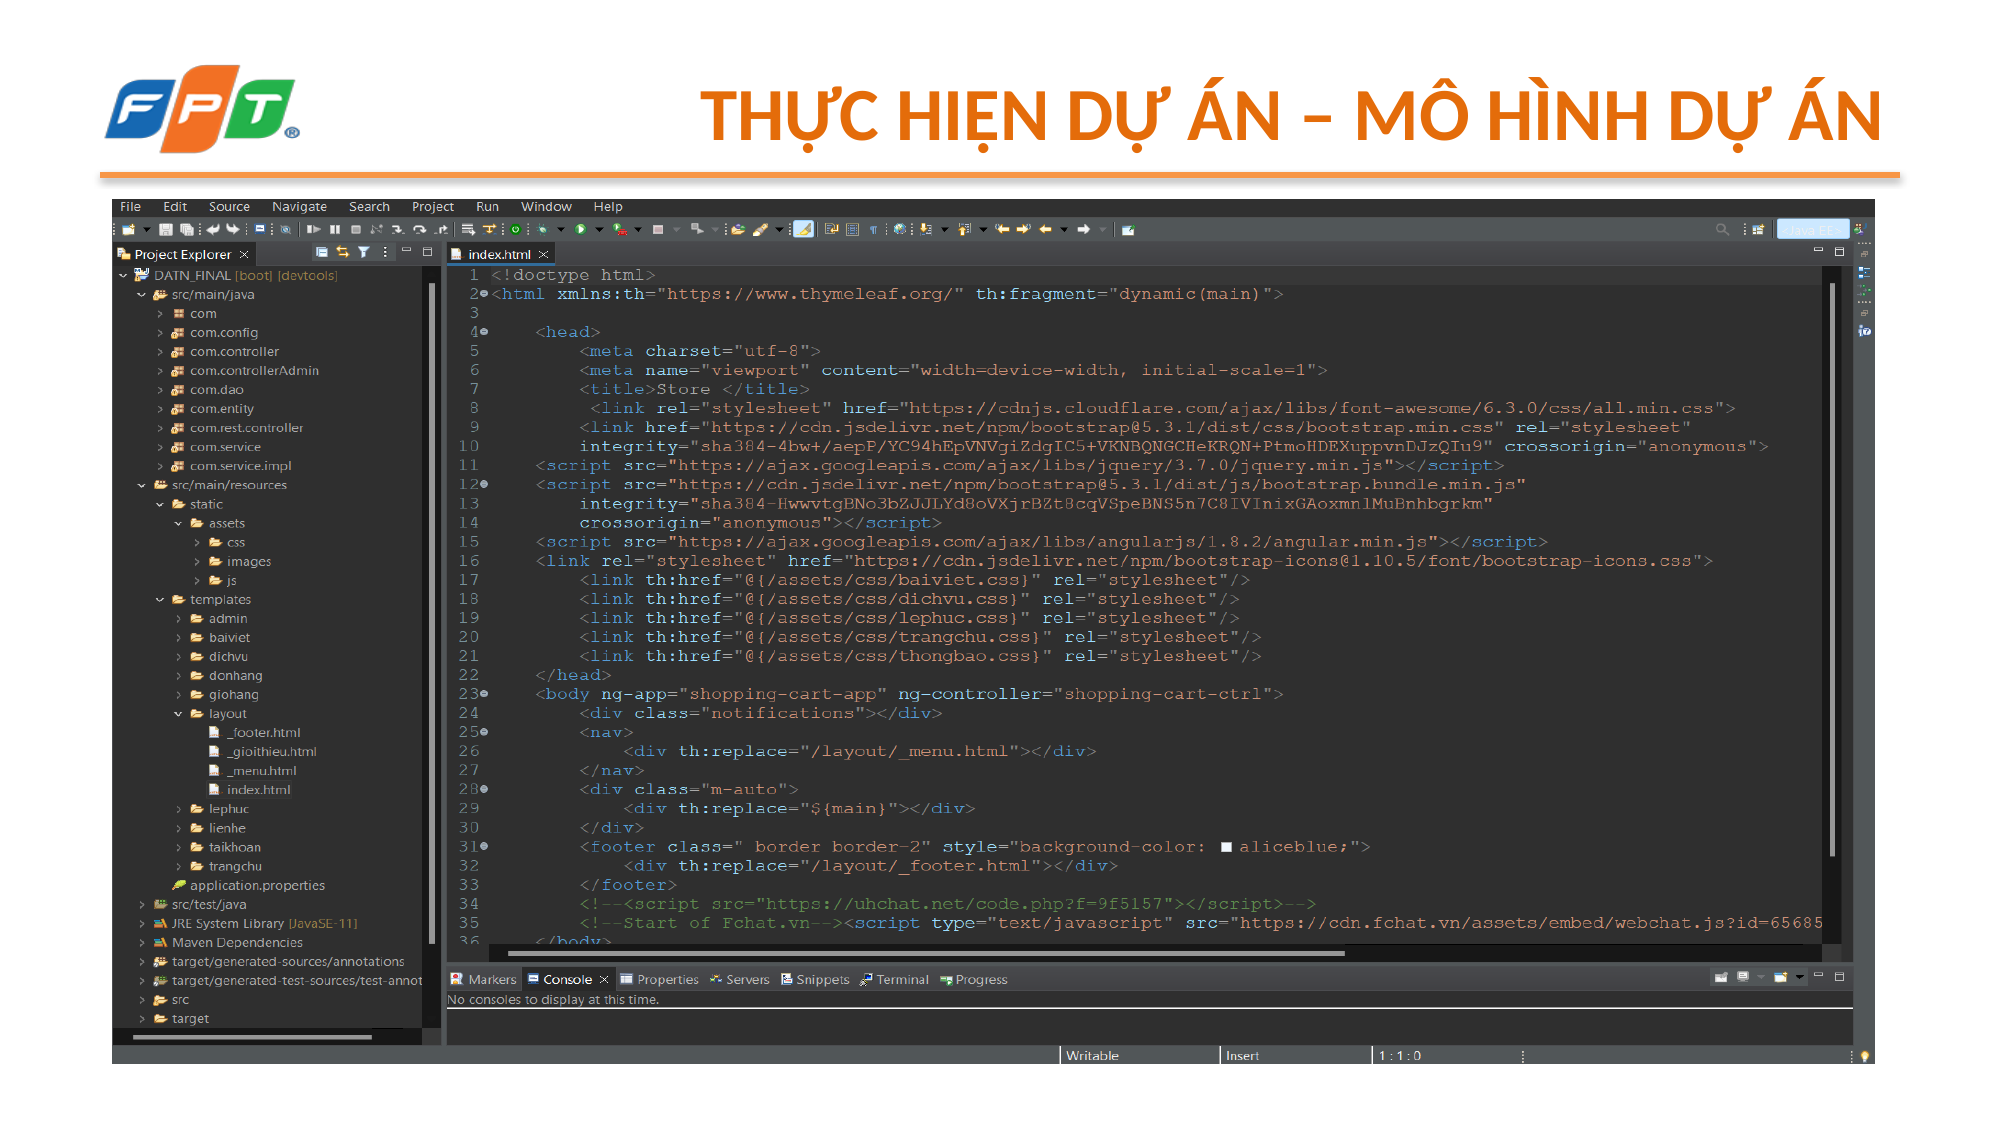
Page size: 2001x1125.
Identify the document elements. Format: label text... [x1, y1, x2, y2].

picture [66, 62, 334, 157]
picture [112, 199, 1876, 1065]
title Thực Hiện Dự Án – Mô Hình Dự Án [349, 24, 1901, 163]
